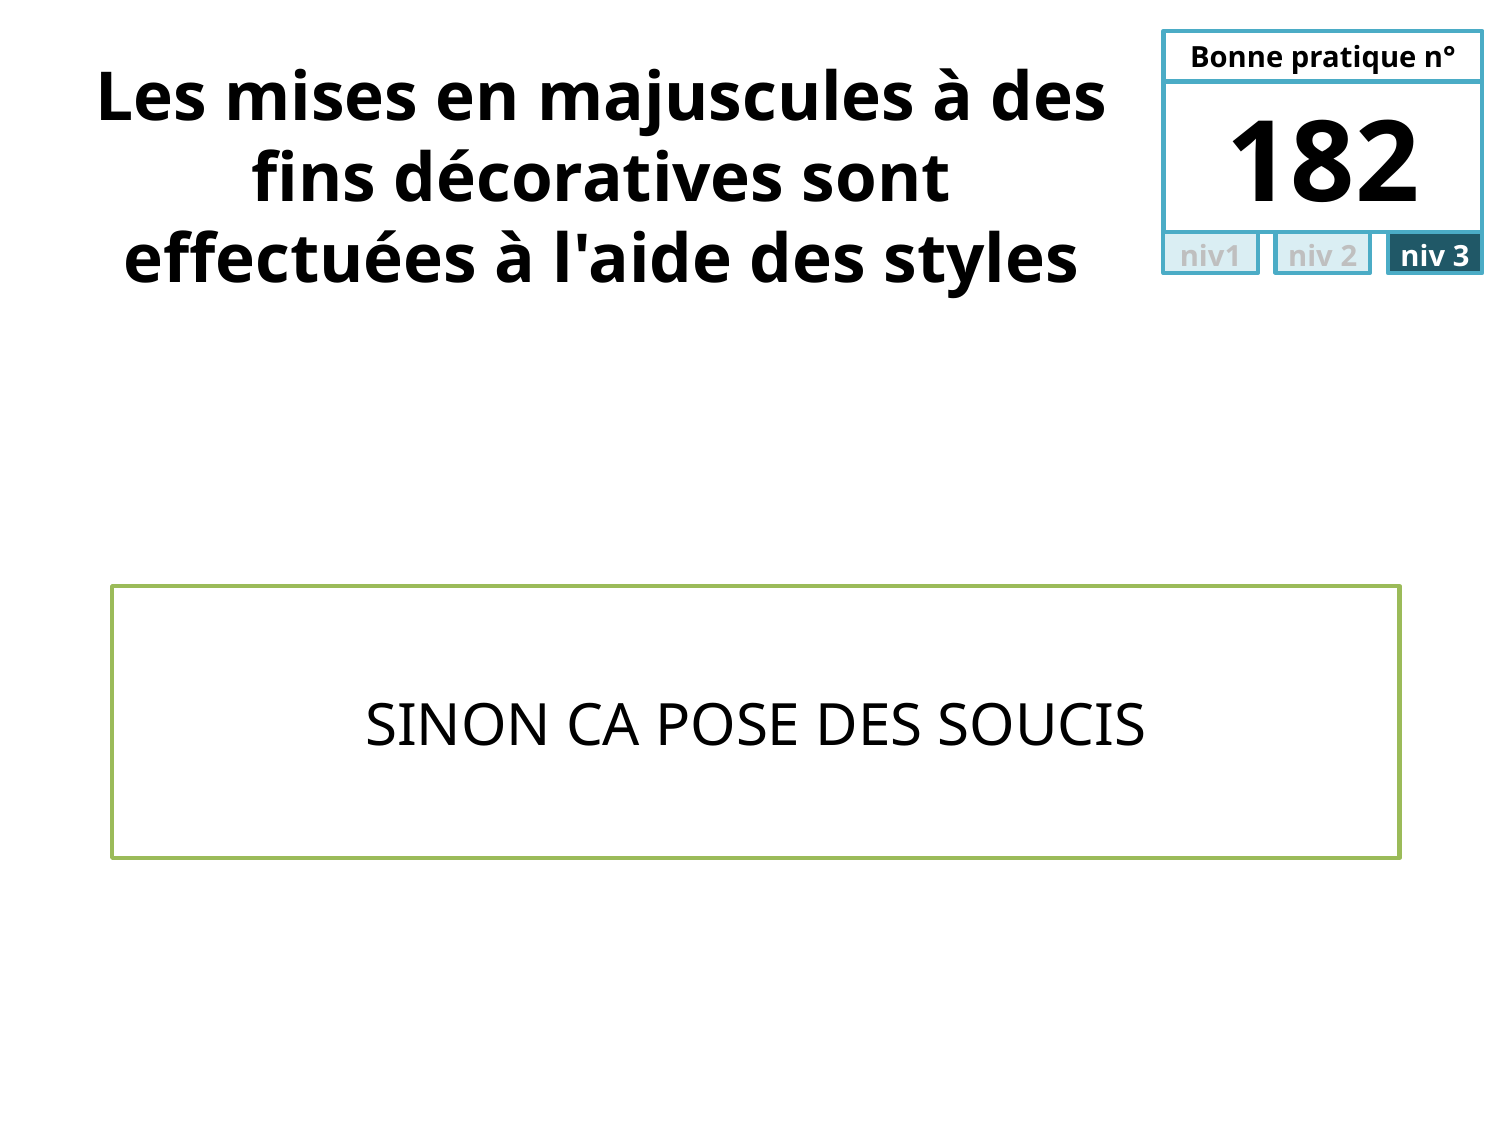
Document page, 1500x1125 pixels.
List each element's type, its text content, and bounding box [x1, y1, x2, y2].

title Les mises en majuscules à des fins décoratives sont effectuées à l'aide des styles [75, 45, 1128, 233]
text_box SINON CA POSE DES SOUCIS [112, 586, 1400, 858]
list 182 [1161, 79, 1484, 234]
